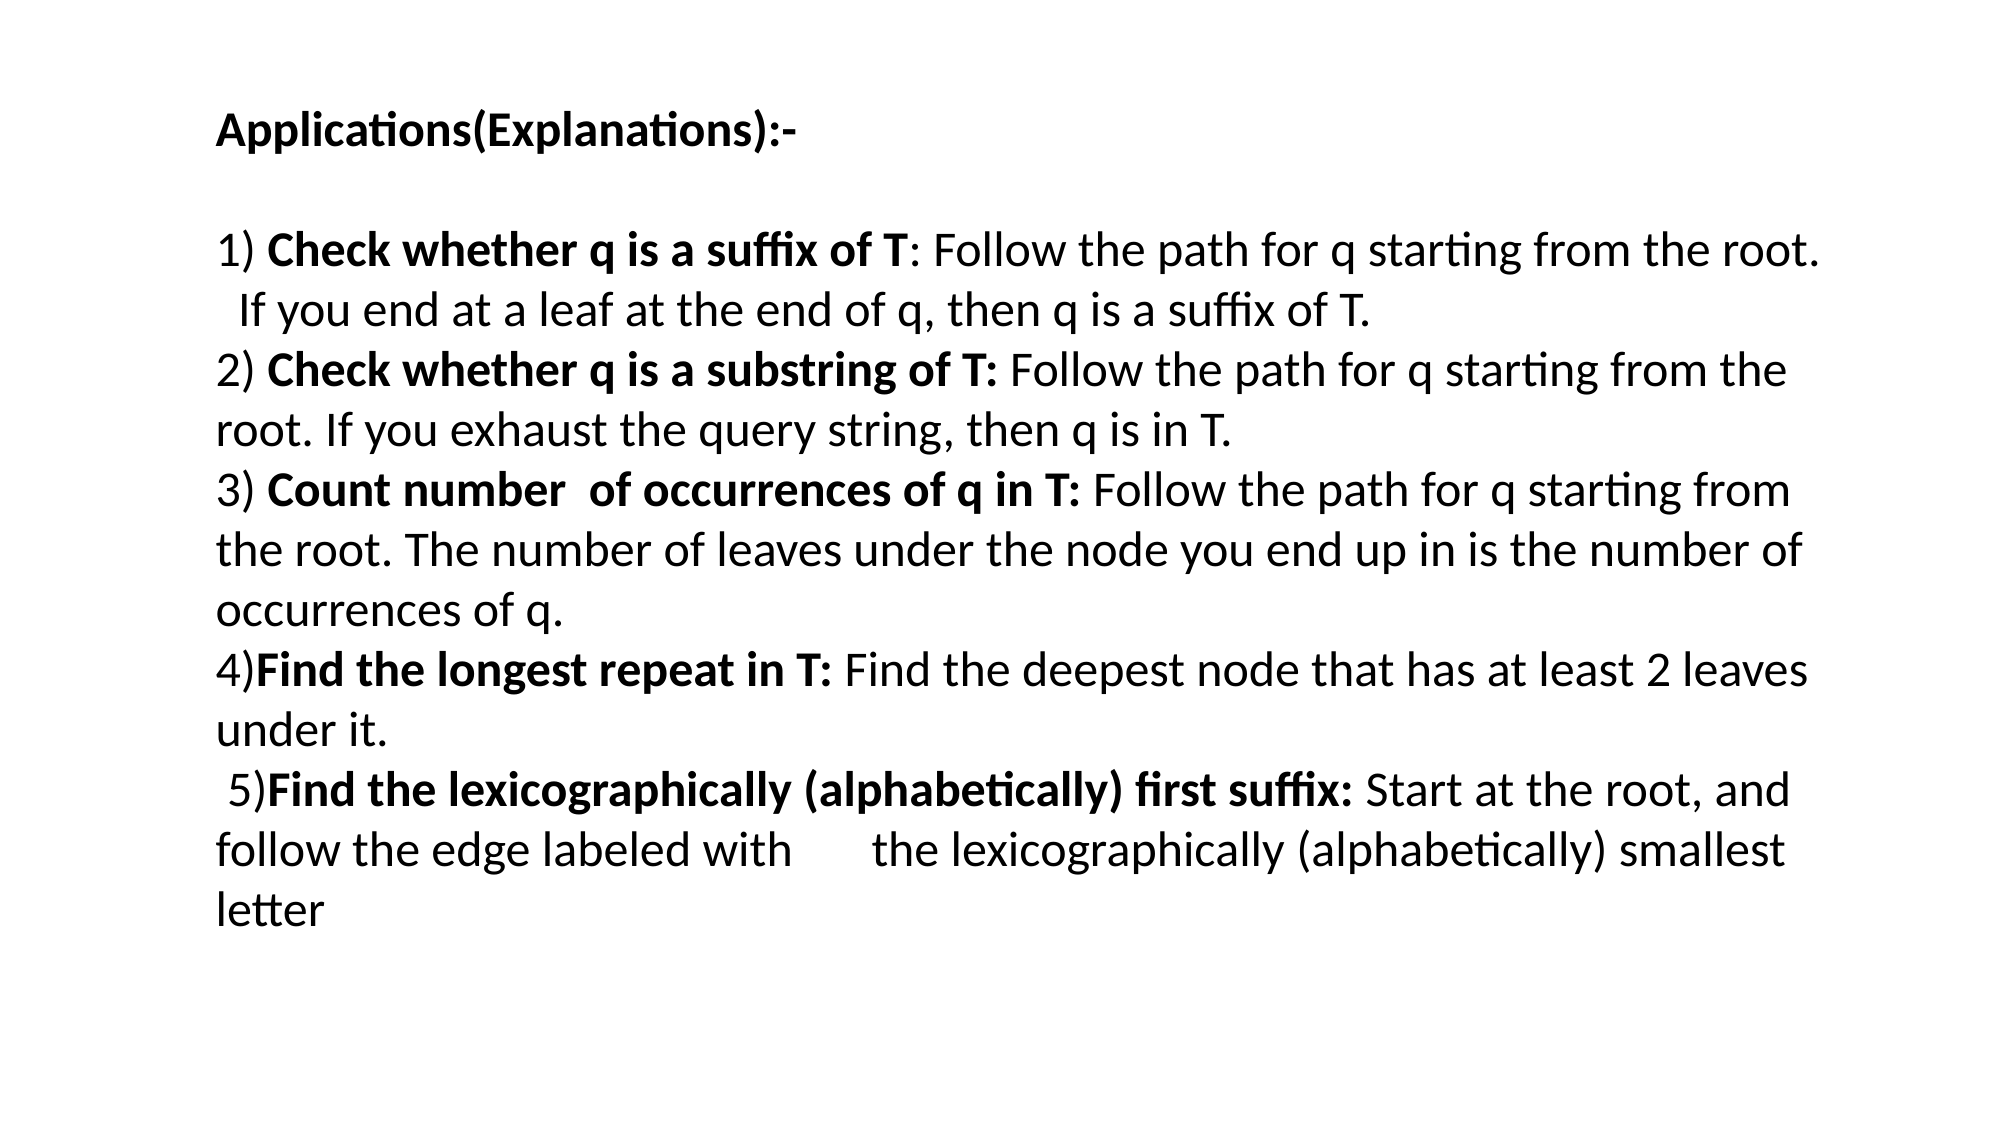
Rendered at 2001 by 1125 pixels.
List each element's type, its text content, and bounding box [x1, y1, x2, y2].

text_box Applications(Explanations):- 1) Check whether q is a suffix of T: Follow the path for q starting from the root. If you end at a leaf at the end of q, then q is a suffix of T. 2) Check whether q is a substring of T: Follow the path for q starting from the root. If you exhaust the query string, then q is in T. 3) Count number of occurrences of q in T: Follow the path for q starting from the root. The number of leaves under the node you end up in is the number of occurrences of q. 4)Find the longest repeat in T: Find the deepest node that has at least 2 leaves under it. 5)Find the lexicographically (alphabetically) first suffix: Start at the root, and follow the edge labeled with the lexicographically (alphabetically) smallest letter [200, 88, 1879, 944]
